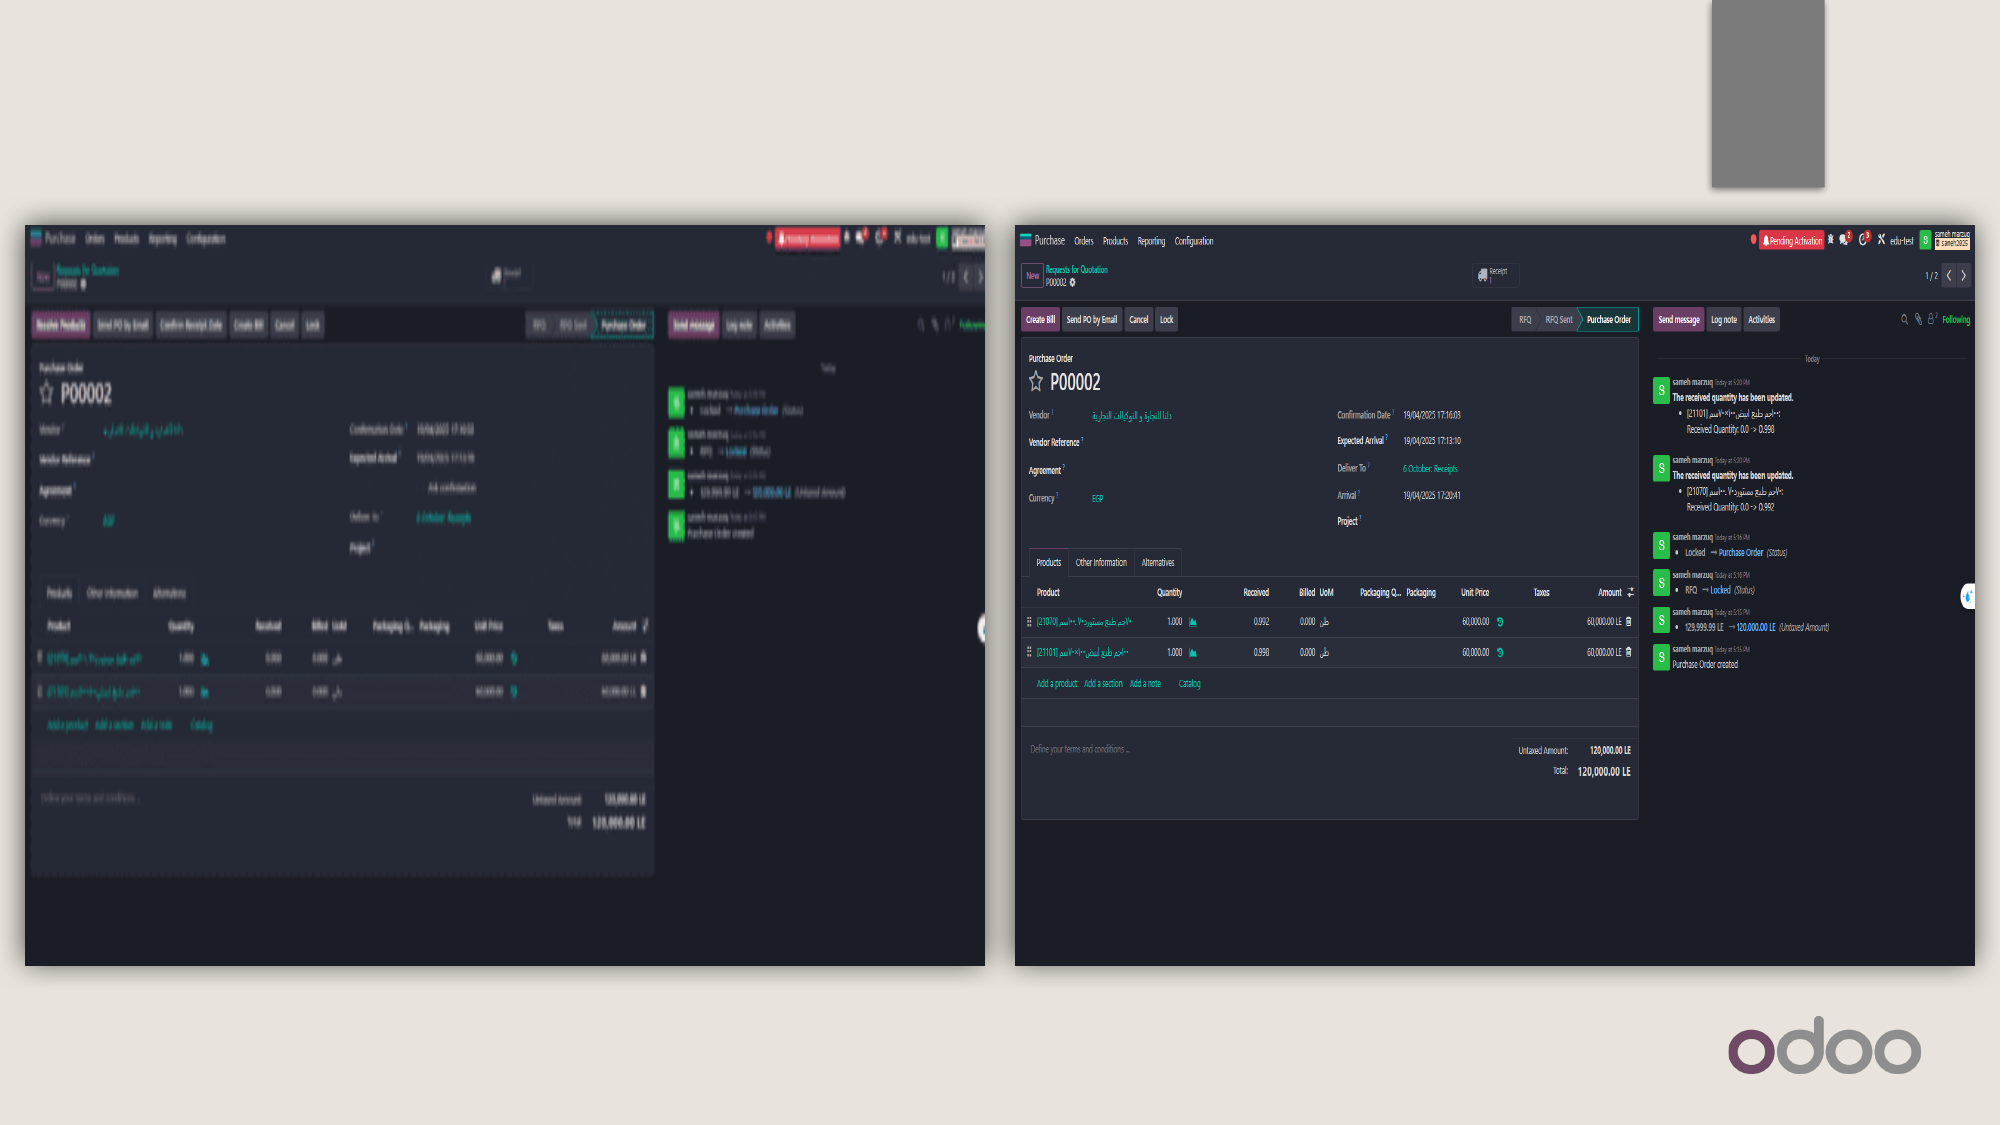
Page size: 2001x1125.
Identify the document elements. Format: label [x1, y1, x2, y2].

picture [1728, 1016, 1921, 1074]
picture [1014, 225, 1975, 966]
picture [25, 225, 986, 966]
